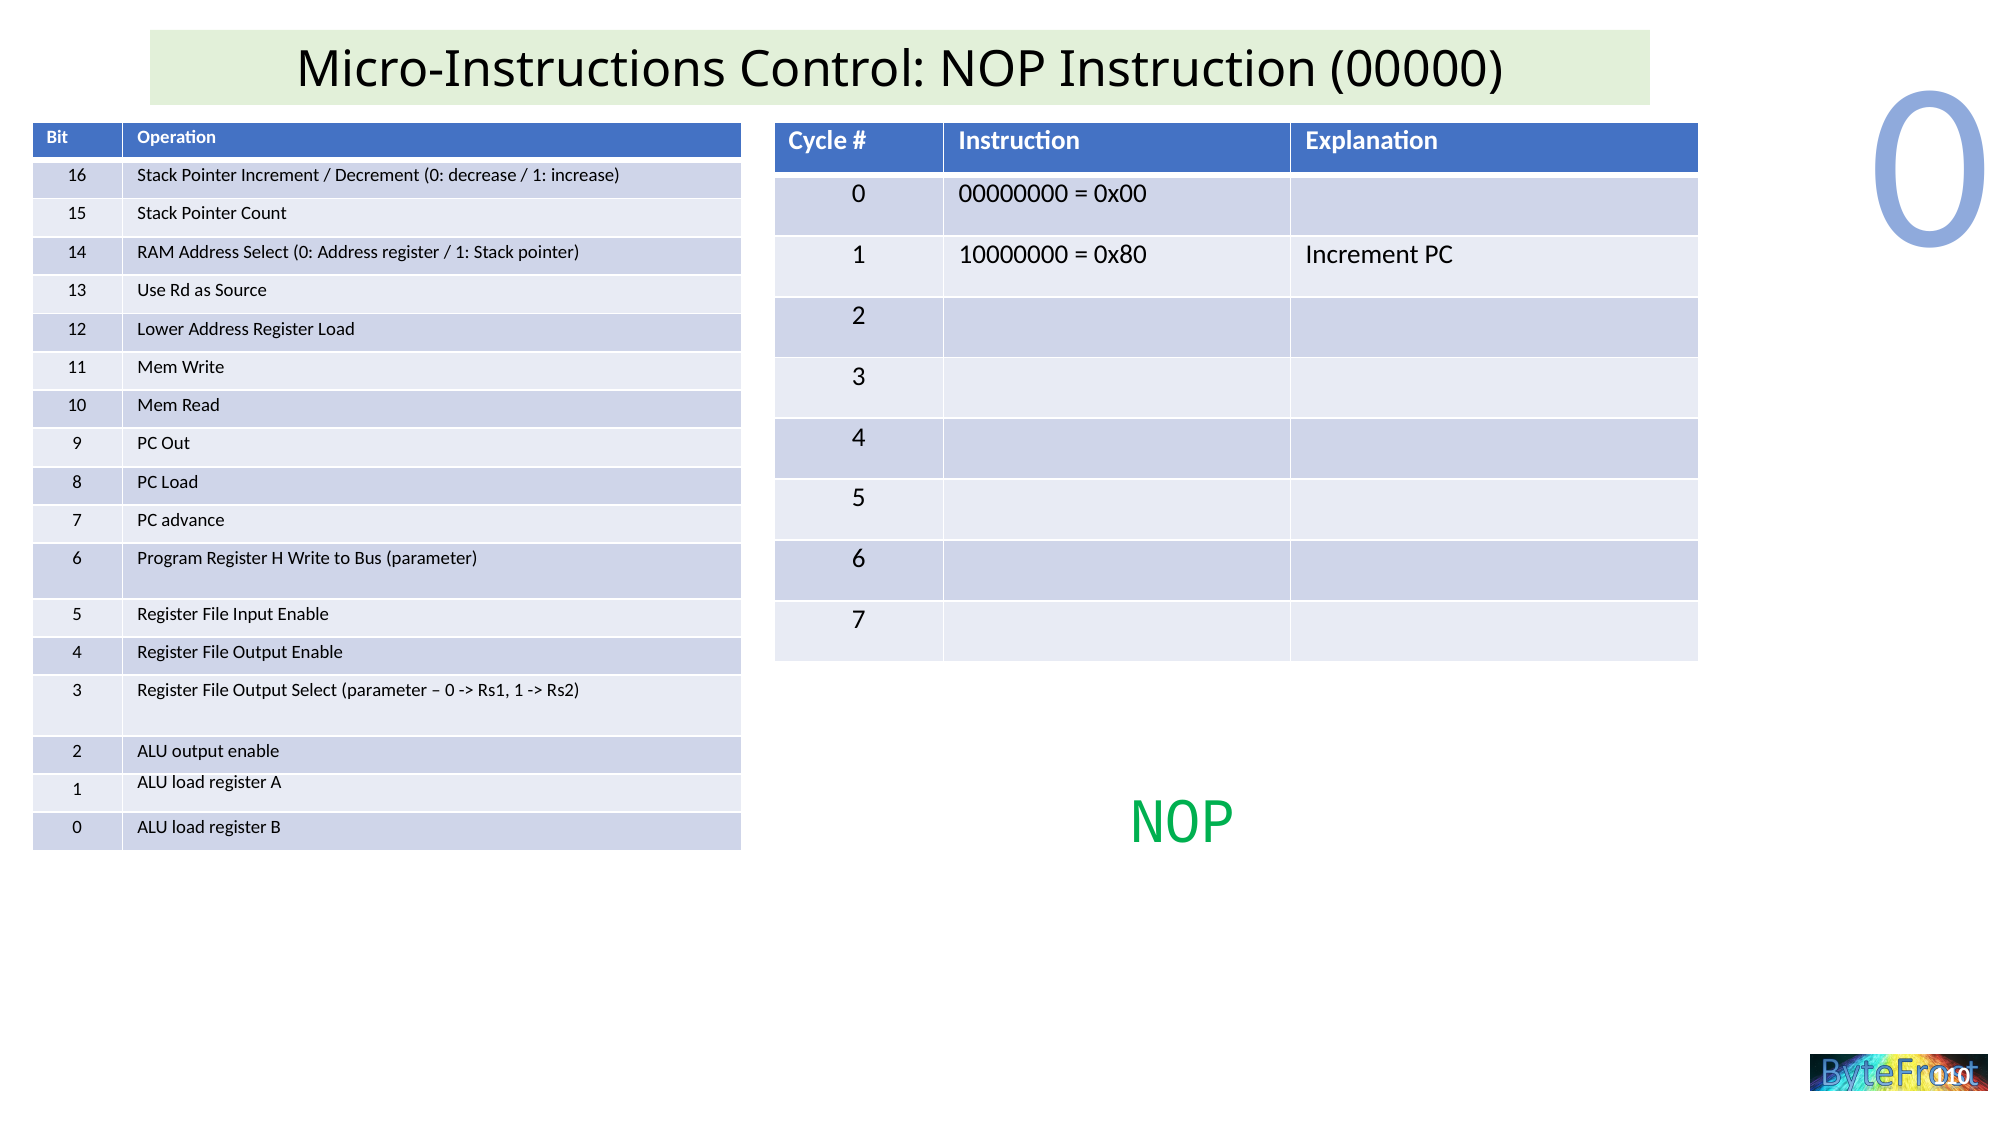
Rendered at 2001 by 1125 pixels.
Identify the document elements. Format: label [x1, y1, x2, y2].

table_cell [123, 638, 741, 674]
table_cell [1291, 298, 1698, 357]
table_cell [1291, 237, 1698, 296]
table_cell [123, 468, 741, 504]
table_cell [775, 602, 943, 661]
table_cell [123, 813, 741, 850]
table_cell [944, 541, 1290, 600]
picture [1810, 1054, 1988, 1091]
table_cell [944, 480, 1290, 539]
table_cell [33, 737, 122, 773]
table_header [944, 123, 1290, 172]
table_cell [33, 353, 122, 389]
table_cell [123, 353, 741, 389]
table_cell [123, 163, 741, 198]
table_cell [33, 638, 122, 674]
table_cell [33, 775, 122, 811]
table_cell [123, 676, 741, 735]
table_header [33, 123, 122, 157]
table_cell [33, 276, 122, 313]
table_cell [123, 276, 741, 313]
table_cell [123, 506, 741, 542]
table_cell [33, 468, 122, 504]
table_cell [33, 163, 122, 198]
table_cell [1291, 358, 1698, 417]
table_cell [1291, 178, 1698, 235]
text_box [1535, 1044, 1986, 1105]
table_cell [33, 676, 122, 735]
table_header [123, 123, 741, 157]
table_cell [123, 600, 741, 636]
table_cell [33, 391, 122, 427]
table_cell [1291, 480, 1698, 539]
table_cell [33, 314, 122, 351]
table_cell [33, 813, 122, 850]
table_cell [944, 178, 1290, 235]
table_cell [944, 602, 1290, 661]
table_cell [1291, 541, 1698, 600]
table_cell [944, 298, 1290, 357]
table_cell [33, 600, 122, 636]
table_cell [775, 298, 943, 357]
table_cell [123, 238, 741, 274]
text_box [1080, 776, 1250, 862]
table_cell [33, 238, 122, 274]
table_cell [775, 178, 943, 235]
table_cell [123, 429, 741, 466]
table_cell [33, 429, 122, 466]
title [150, 29, 1650, 105]
table_cell [944, 237, 1290, 296]
table_cell [123, 391, 741, 427]
text_box [1855, 0, 2000, 303]
table_cell [33, 506, 122, 542]
table_header [775, 123, 943, 172]
table_cell [775, 358, 943, 417]
table_cell [775, 480, 943, 539]
table_cell [123, 737, 741, 773]
table_cell [775, 541, 943, 600]
table_cell [1291, 419, 1698, 478]
table_header [1291, 123, 1698, 172]
table_cell [775, 237, 943, 296]
table_cell [123, 775, 741, 811]
table_cell [123, 314, 741, 351]
table_cell [123, 544, 741, 598]
table_cell [33, 199, 122, 236]
table_cell [123, 199, 741, 236]
table_cell [1291, 602, 1698, 661]
table_cell [775, 419, 943, 478]
table_cell [33, 544, 122, 598]
table_cell [944, 358, 1290, 417]
table_cell [944, 419, 1290, 478]
